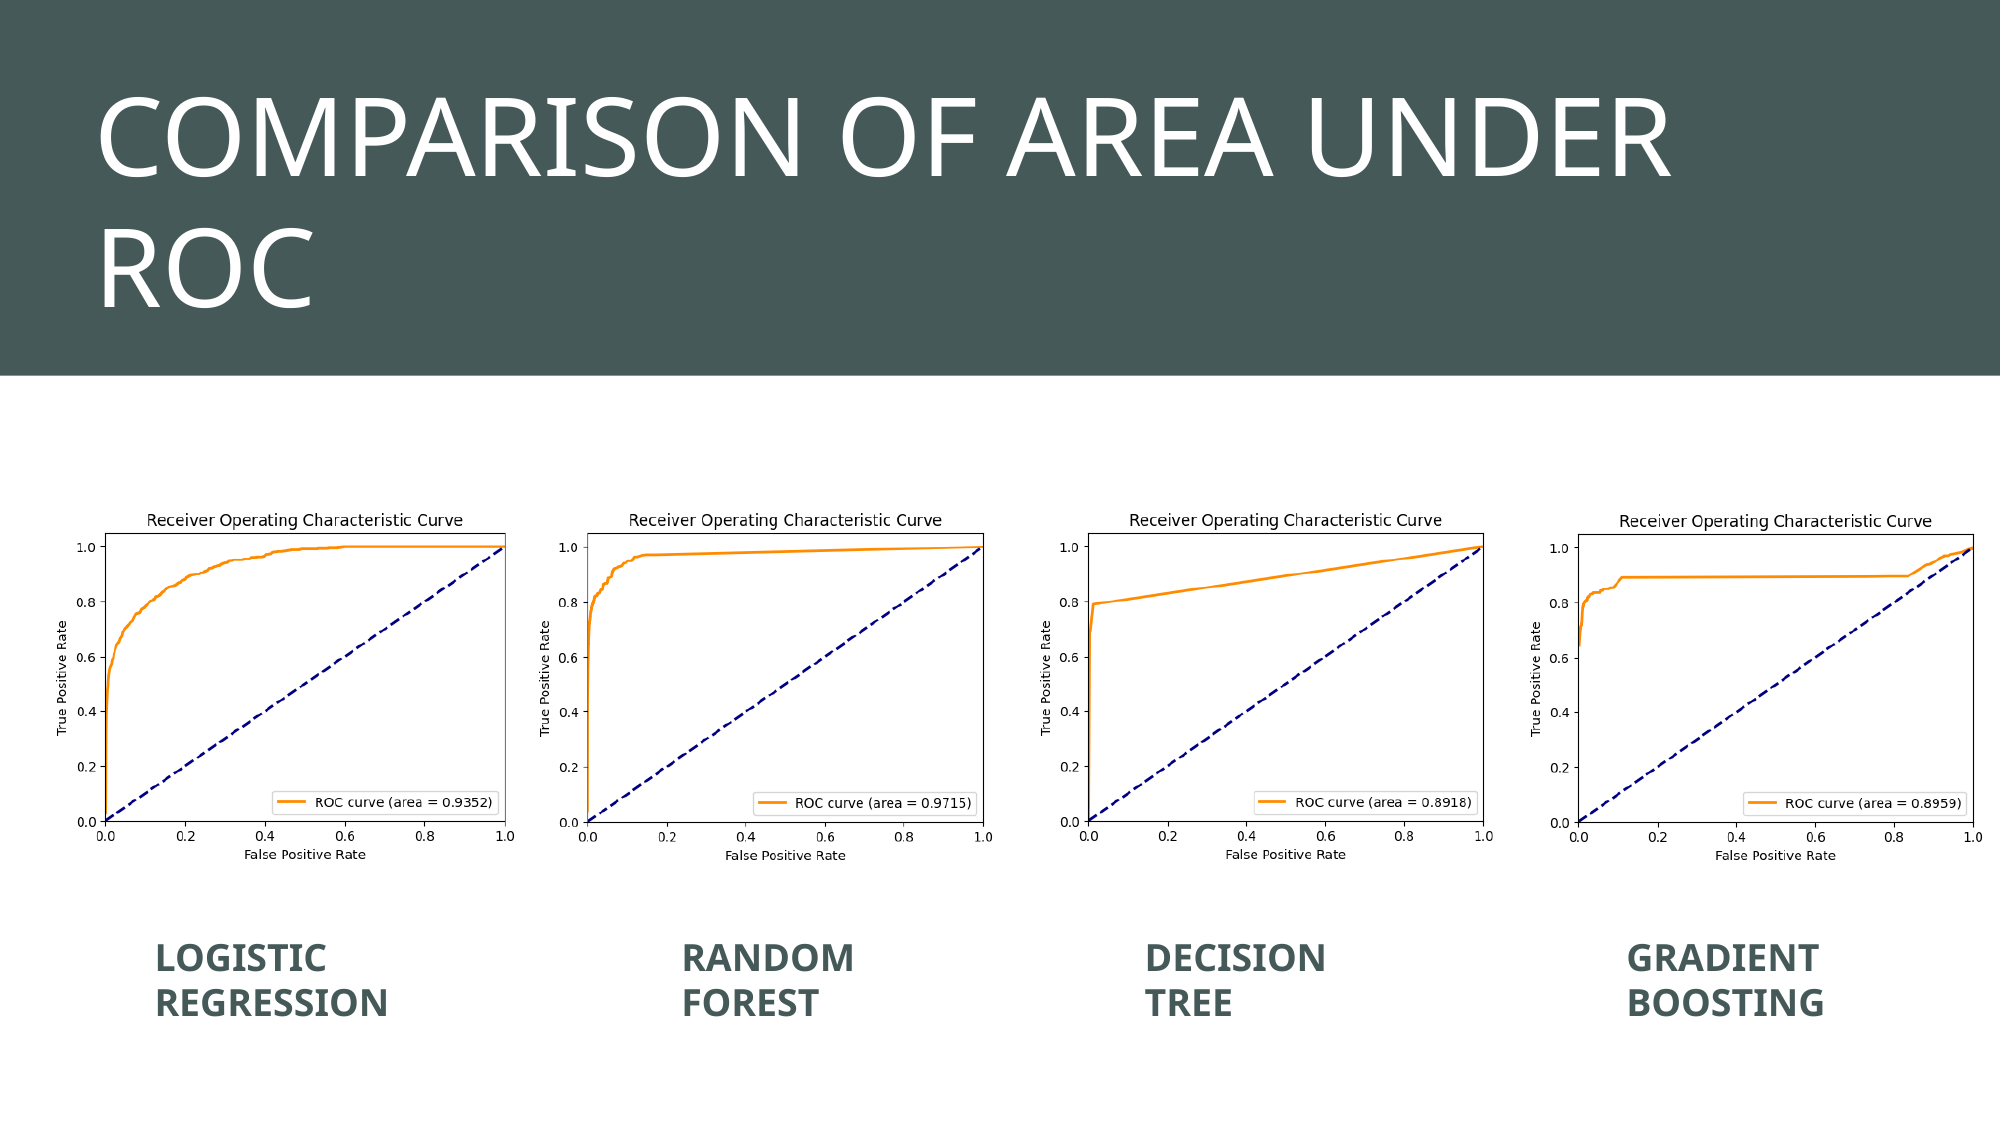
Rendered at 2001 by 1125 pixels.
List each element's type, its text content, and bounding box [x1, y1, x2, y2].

picture [1031, 503, 1506, 870]
text_box GRADIENT BOOSTING [1611, 926, 1902, 1032]
title COMPARISON OF AREA UNDER ROC [79, 59, 1863, 337]
text_box LOGISTIC REGRESSION [139, 926, 430, 1032]
text_box RANDOM FOREST [666, 926, 957, 1032]
picture [47, 503, 522, 870]
picture [1521, 504, 1992, 871]
text_box DECISION TREE [1129, 926, 1420, 1032]
picture [529, 503, 1005, 871]
